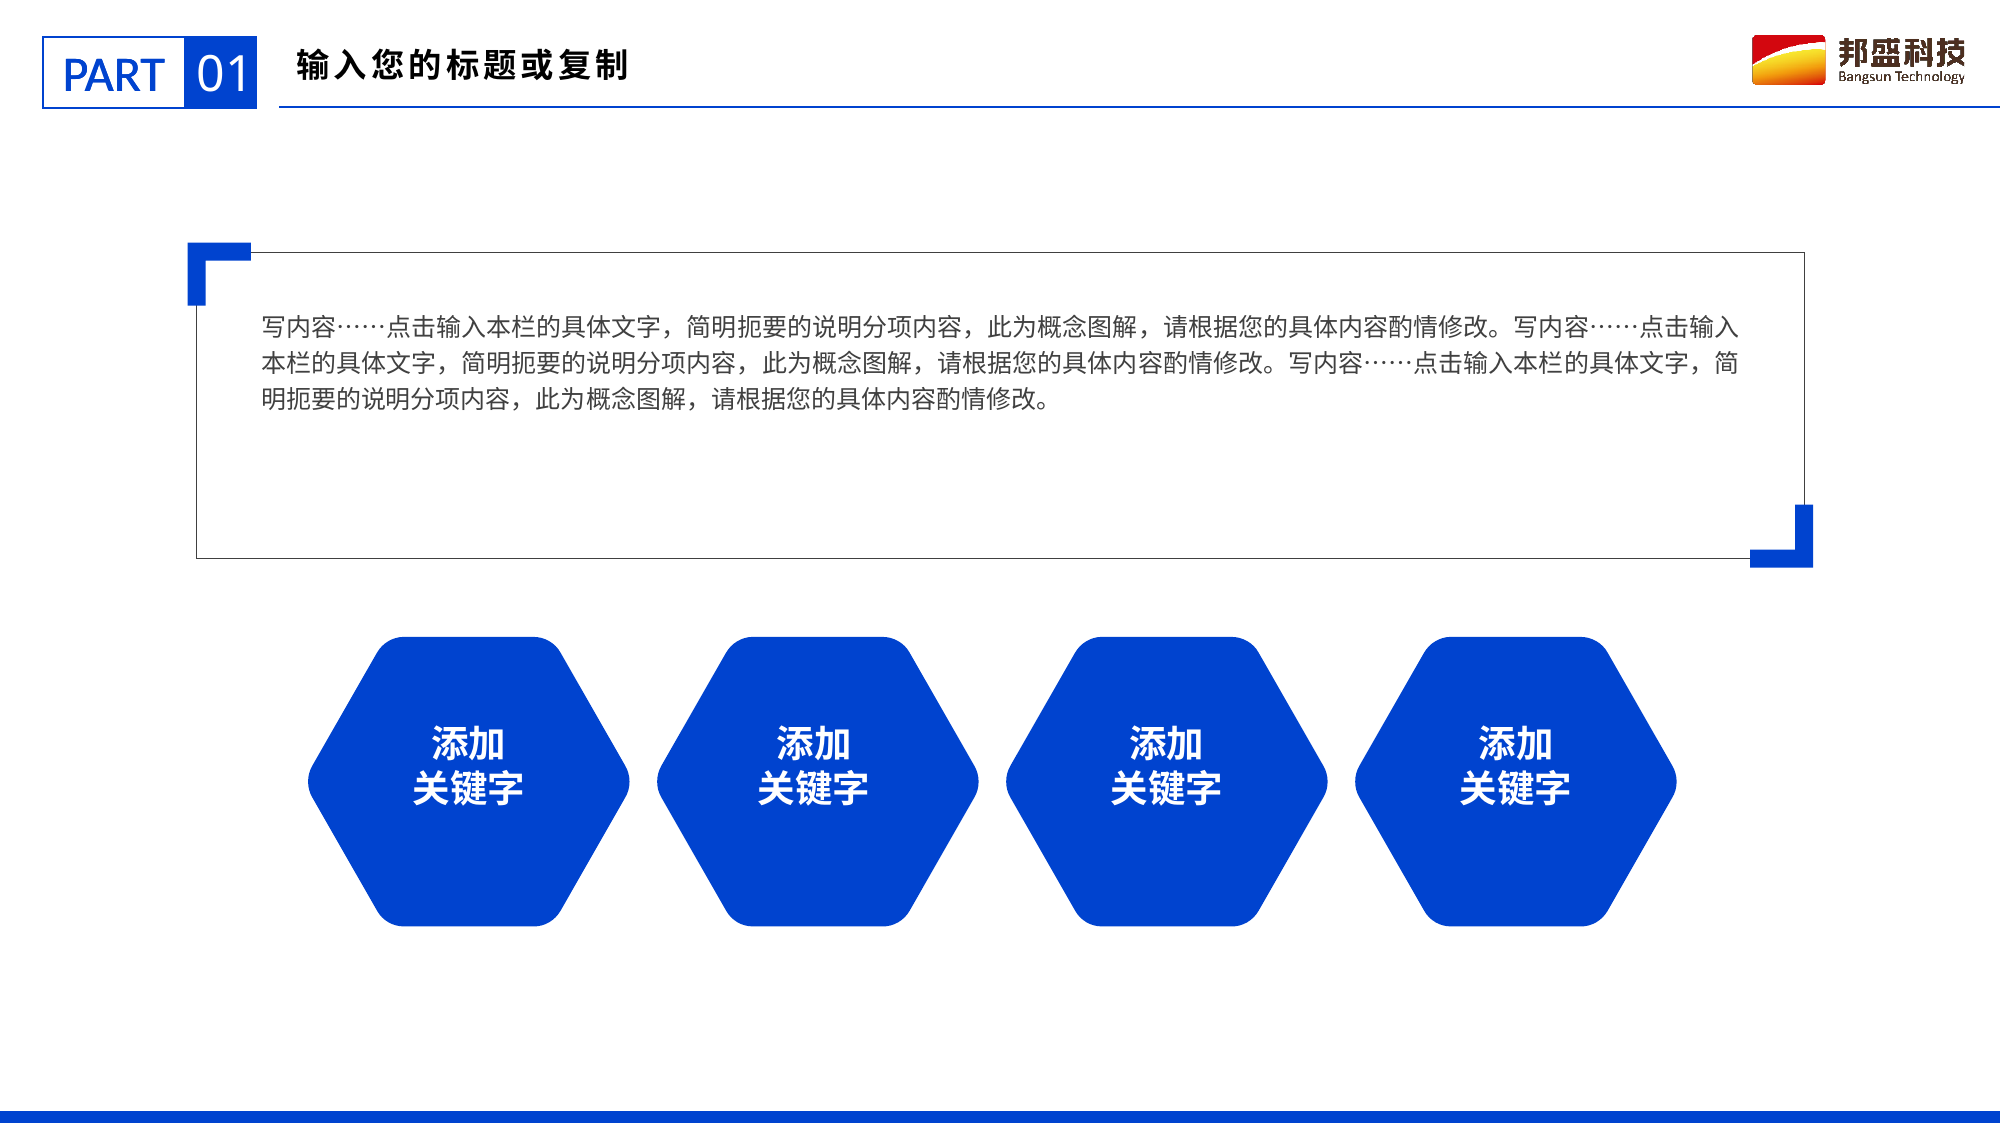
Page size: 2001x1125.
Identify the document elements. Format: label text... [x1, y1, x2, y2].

text_box 输入您的标题或复制 [281, 36, 645, 92]
text_box 添加 关键字 [1060, 720, 1273, 811]
text_box 添加 关键字 [1409, 720, 1622, 811]
text_box [195, 251, 1805, 559]
text_box 添加 关键字 [362, 720, 575, 811]
picture [1750, 35, 1965, 87]
text_box PART [47, 34, 180, 110]
text_box [657, 636, 979, 927]
text_box [187, 242, 252, 307]
text_box [1355, 636, 1677, 927]
text_box 01 [182, 34, 269, 109]
text_box 添加 关键字 [708, 720, 921, 811]
text_box [1006, 636, 1328, 927]
text_box 写内容……点击输入本栏的具体文字，简明扼要的说明分项内容，此为概念图解，请根据您的具体内容酌情修改。写内容……点击输入本栏的具体文字，简明扼要的说明分项内容，此为概念图解，请根据您的具体内容酌情修改。写内容……点击输入本栏的具体文字，简明扼要的说明分项内容，此为概念图解，请根据您的具体内容酌情修改。 [261, 305, 1740, 414]
text_box [1749, 504, 1814, 569]
text_box [308, 636, 630, 927]
